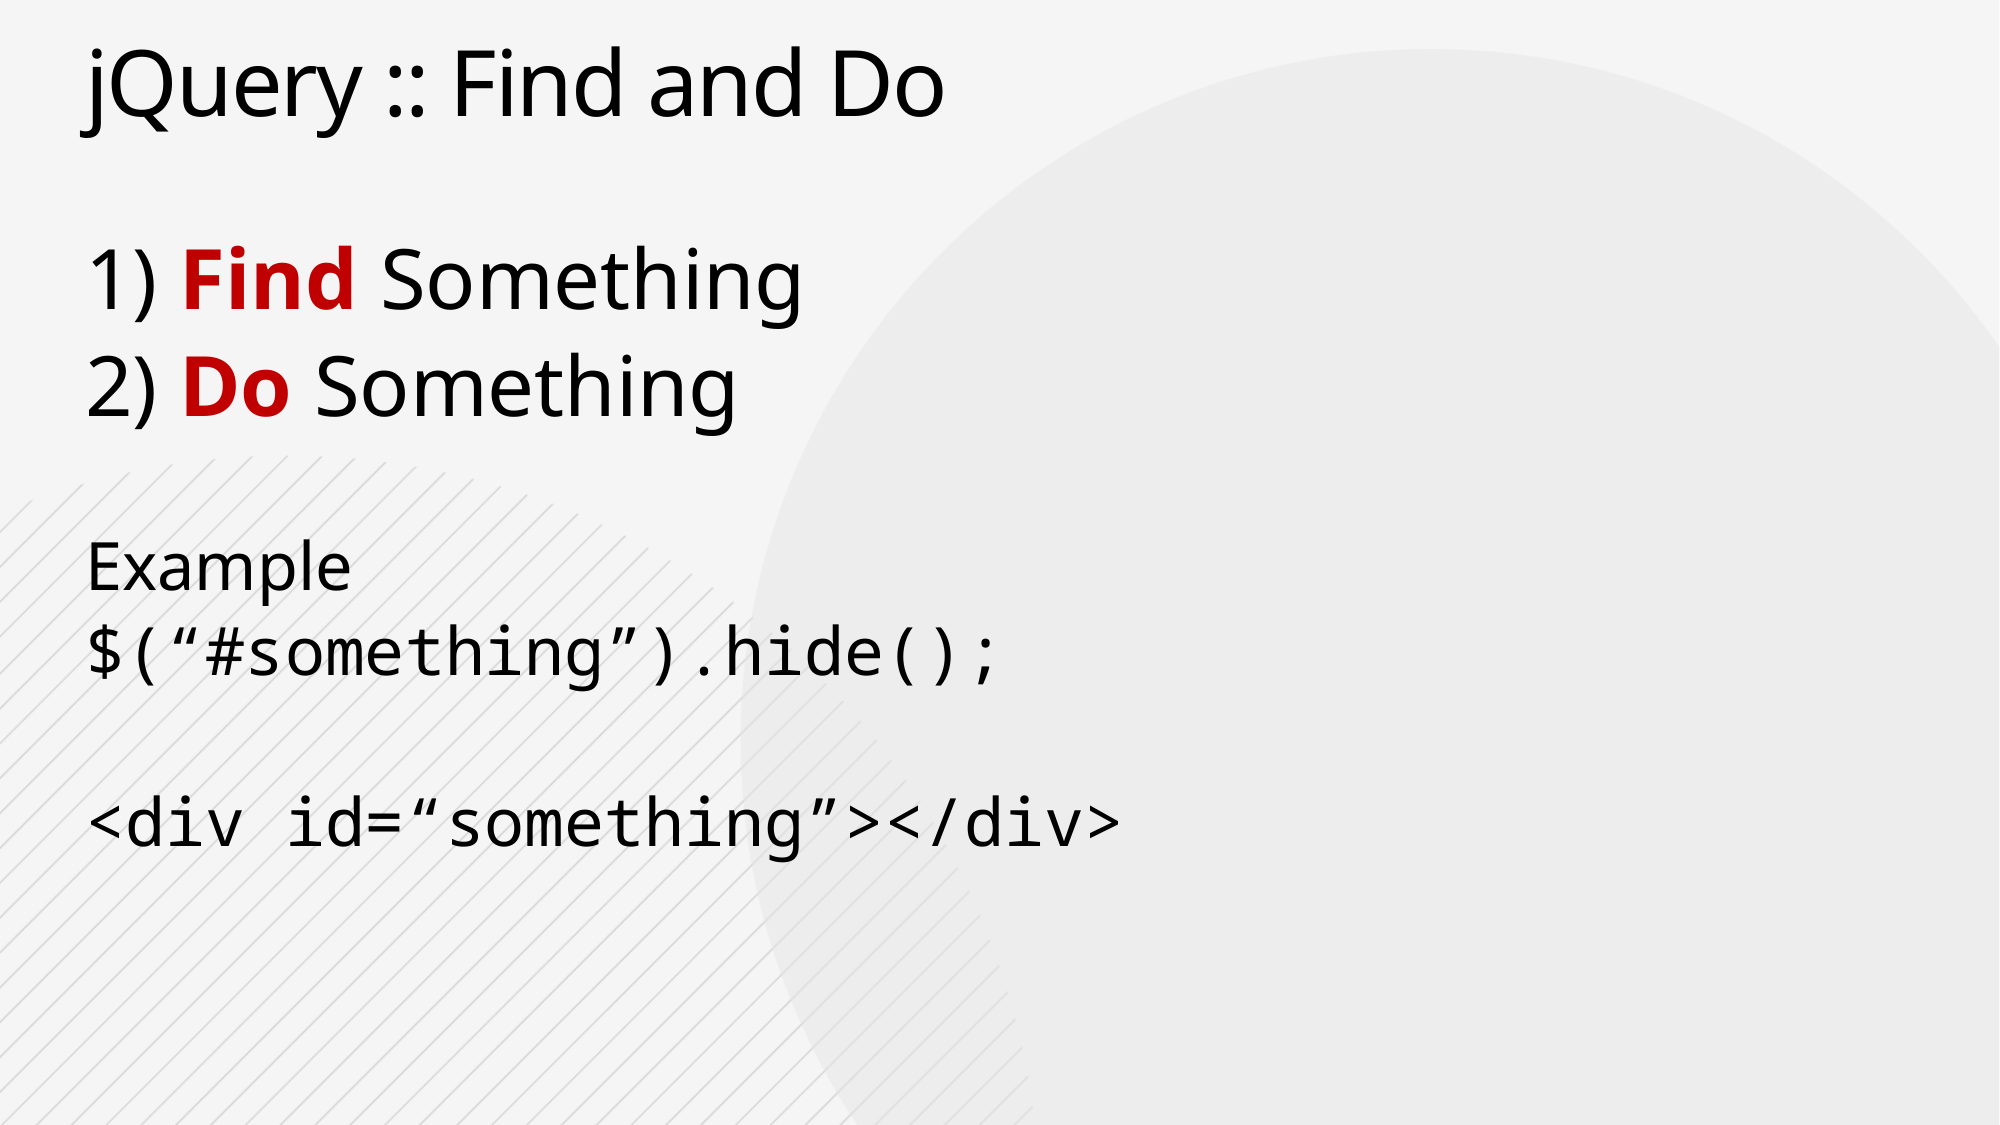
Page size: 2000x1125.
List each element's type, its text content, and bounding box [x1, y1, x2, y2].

list 1) Find Something 2) Do Something Example $(“#something”).hide(); <div id=“something”></div> [85, 237, 1914, 884]
picture [0, 0, 2000, 1125]
title jQuery :: Find and Do [85, 37, 1914, 138]
